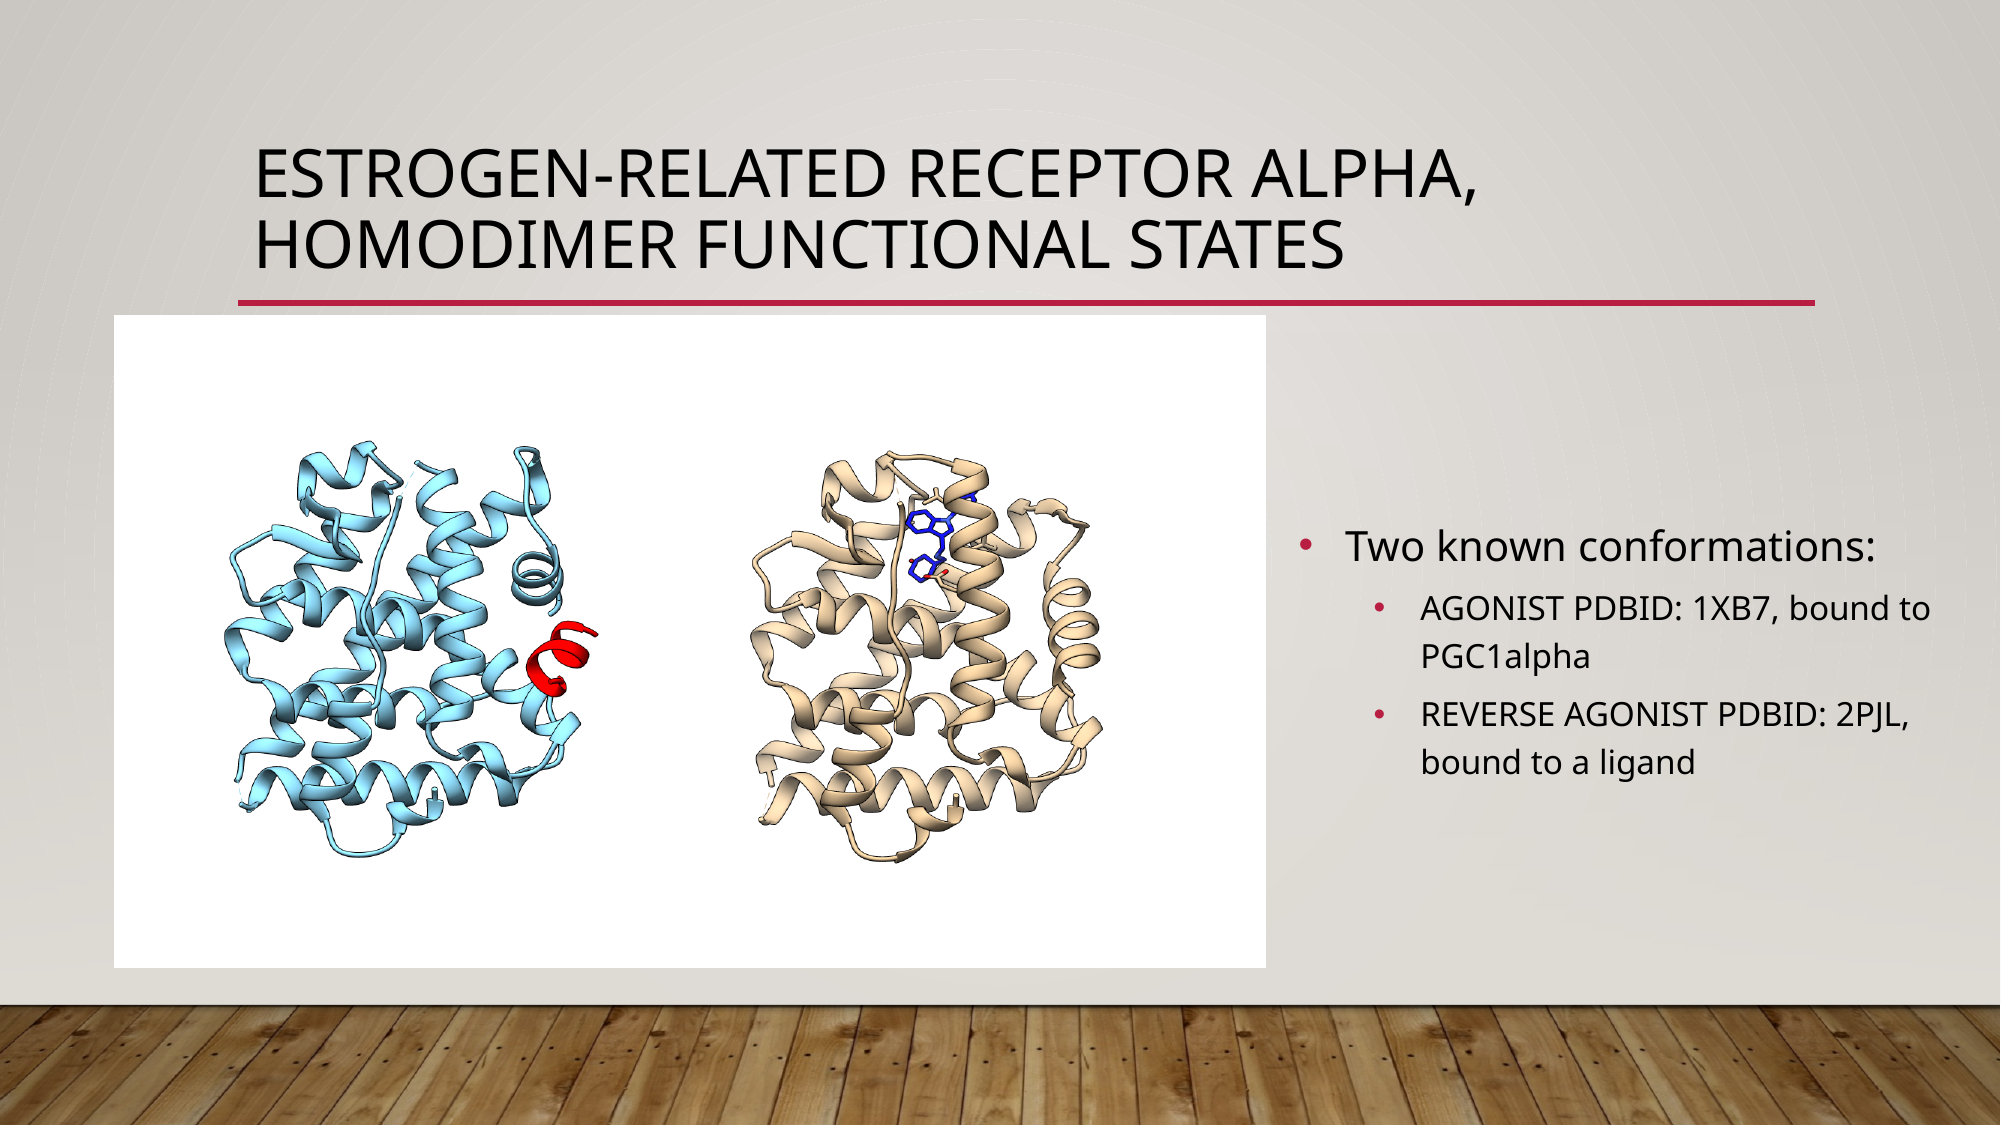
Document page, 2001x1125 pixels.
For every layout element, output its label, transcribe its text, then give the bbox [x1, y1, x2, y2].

picture [0, 1005, 2000, 1125]
title Estrogen-related receptor alpha, HOmodimer functional states [238, 131, 1814, 305]
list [114, 314, 1266, 969]
text_box Two known conformations: AGONIST PDBID: 1XB7, bound to PGC1alpha REVERSE AGONIST PDBID: 2PJL, bound to a ligand [1283, 501, 1963, 831]
